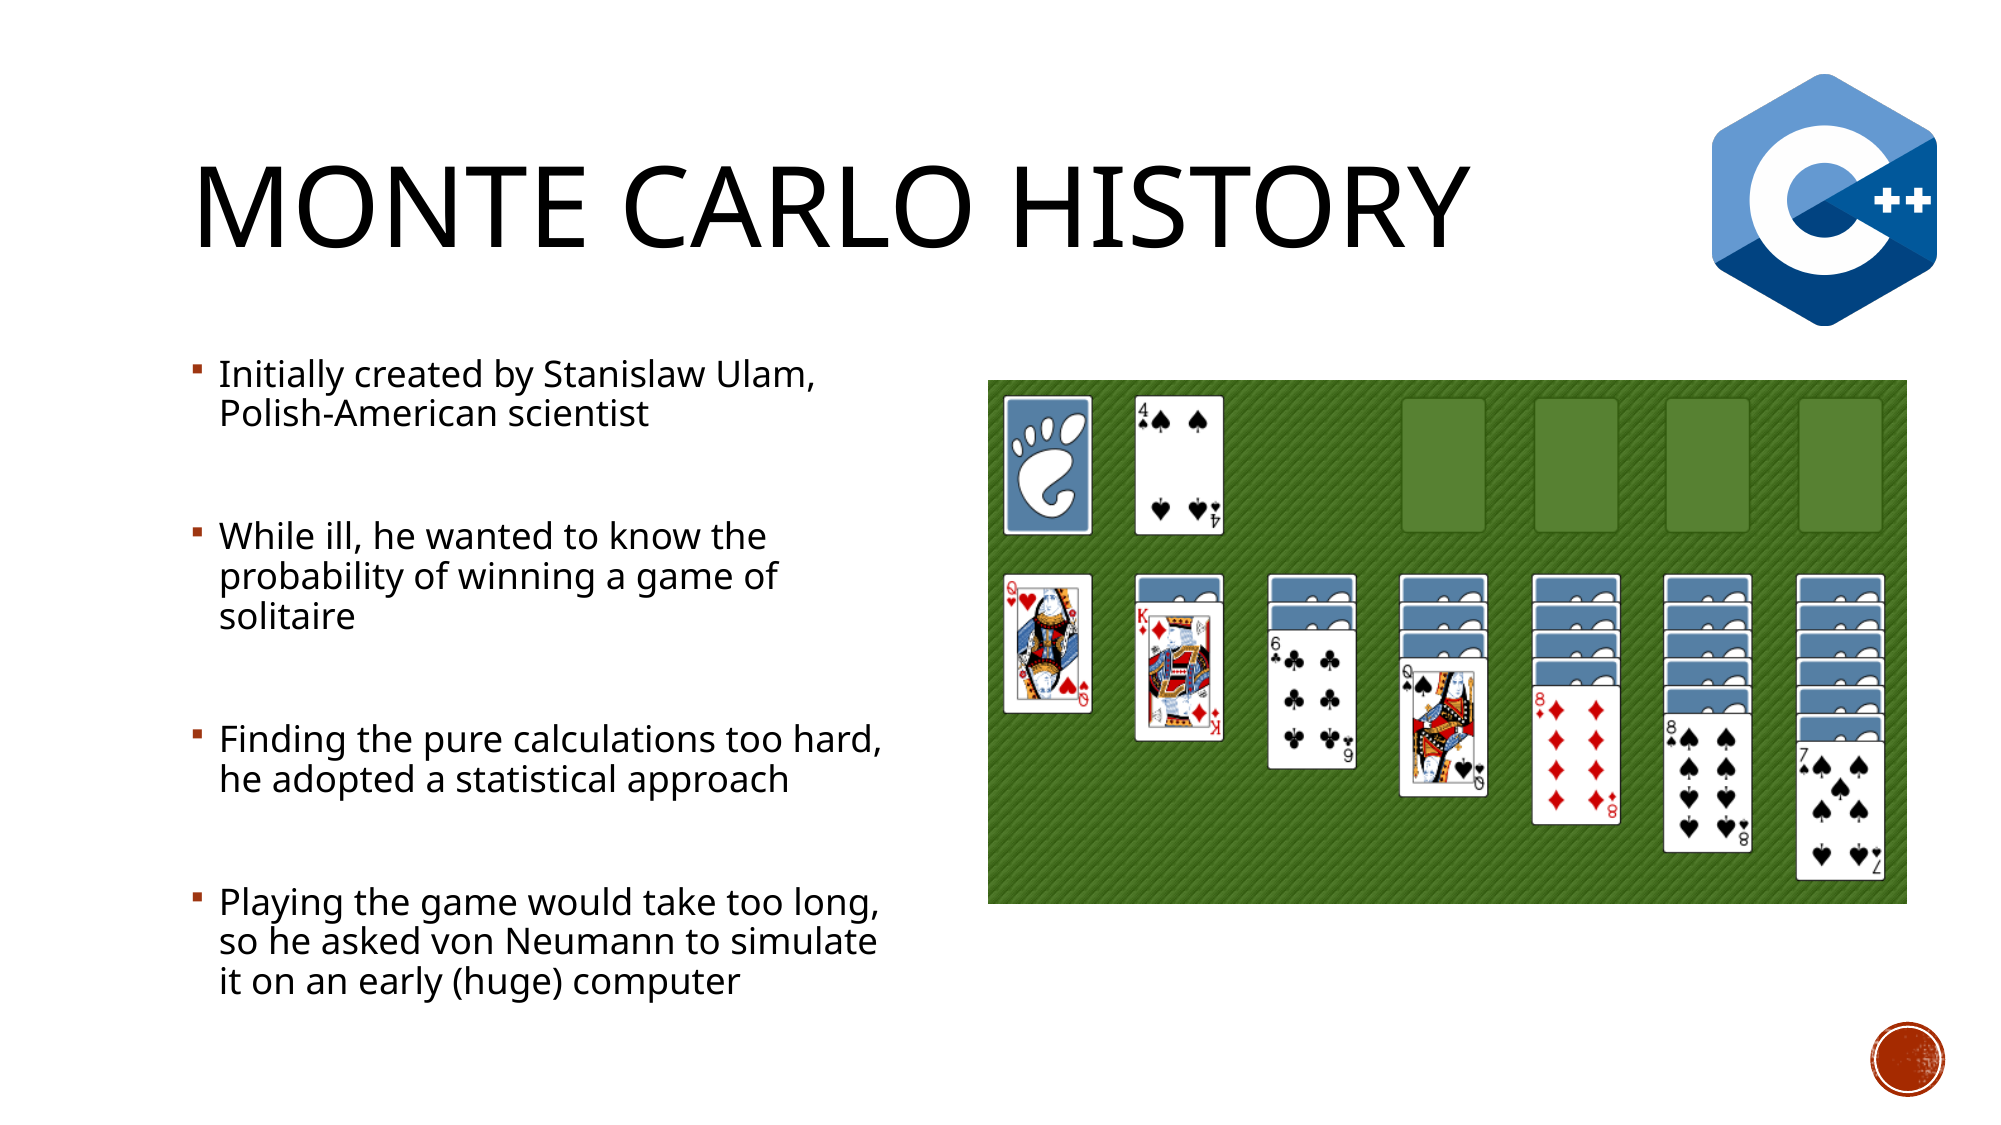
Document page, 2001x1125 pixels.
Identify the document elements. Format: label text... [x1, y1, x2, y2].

title Monte carlo history [175, 79, 1826, 344]
picture [988, 380, 1907, 904]
list Initially created by Stanislaw Ulam, Polish-American scientist While ill, he wanted to know the probability of winning a game of solitaire Finding the pure calculations too hard, he adopted a statistical approach Playing the game would take too long, so he asked von Neumann to simulate it on an early (huge) computer [175, 348, 907, 1089]
picture [1712, 74, 1937, 326]
